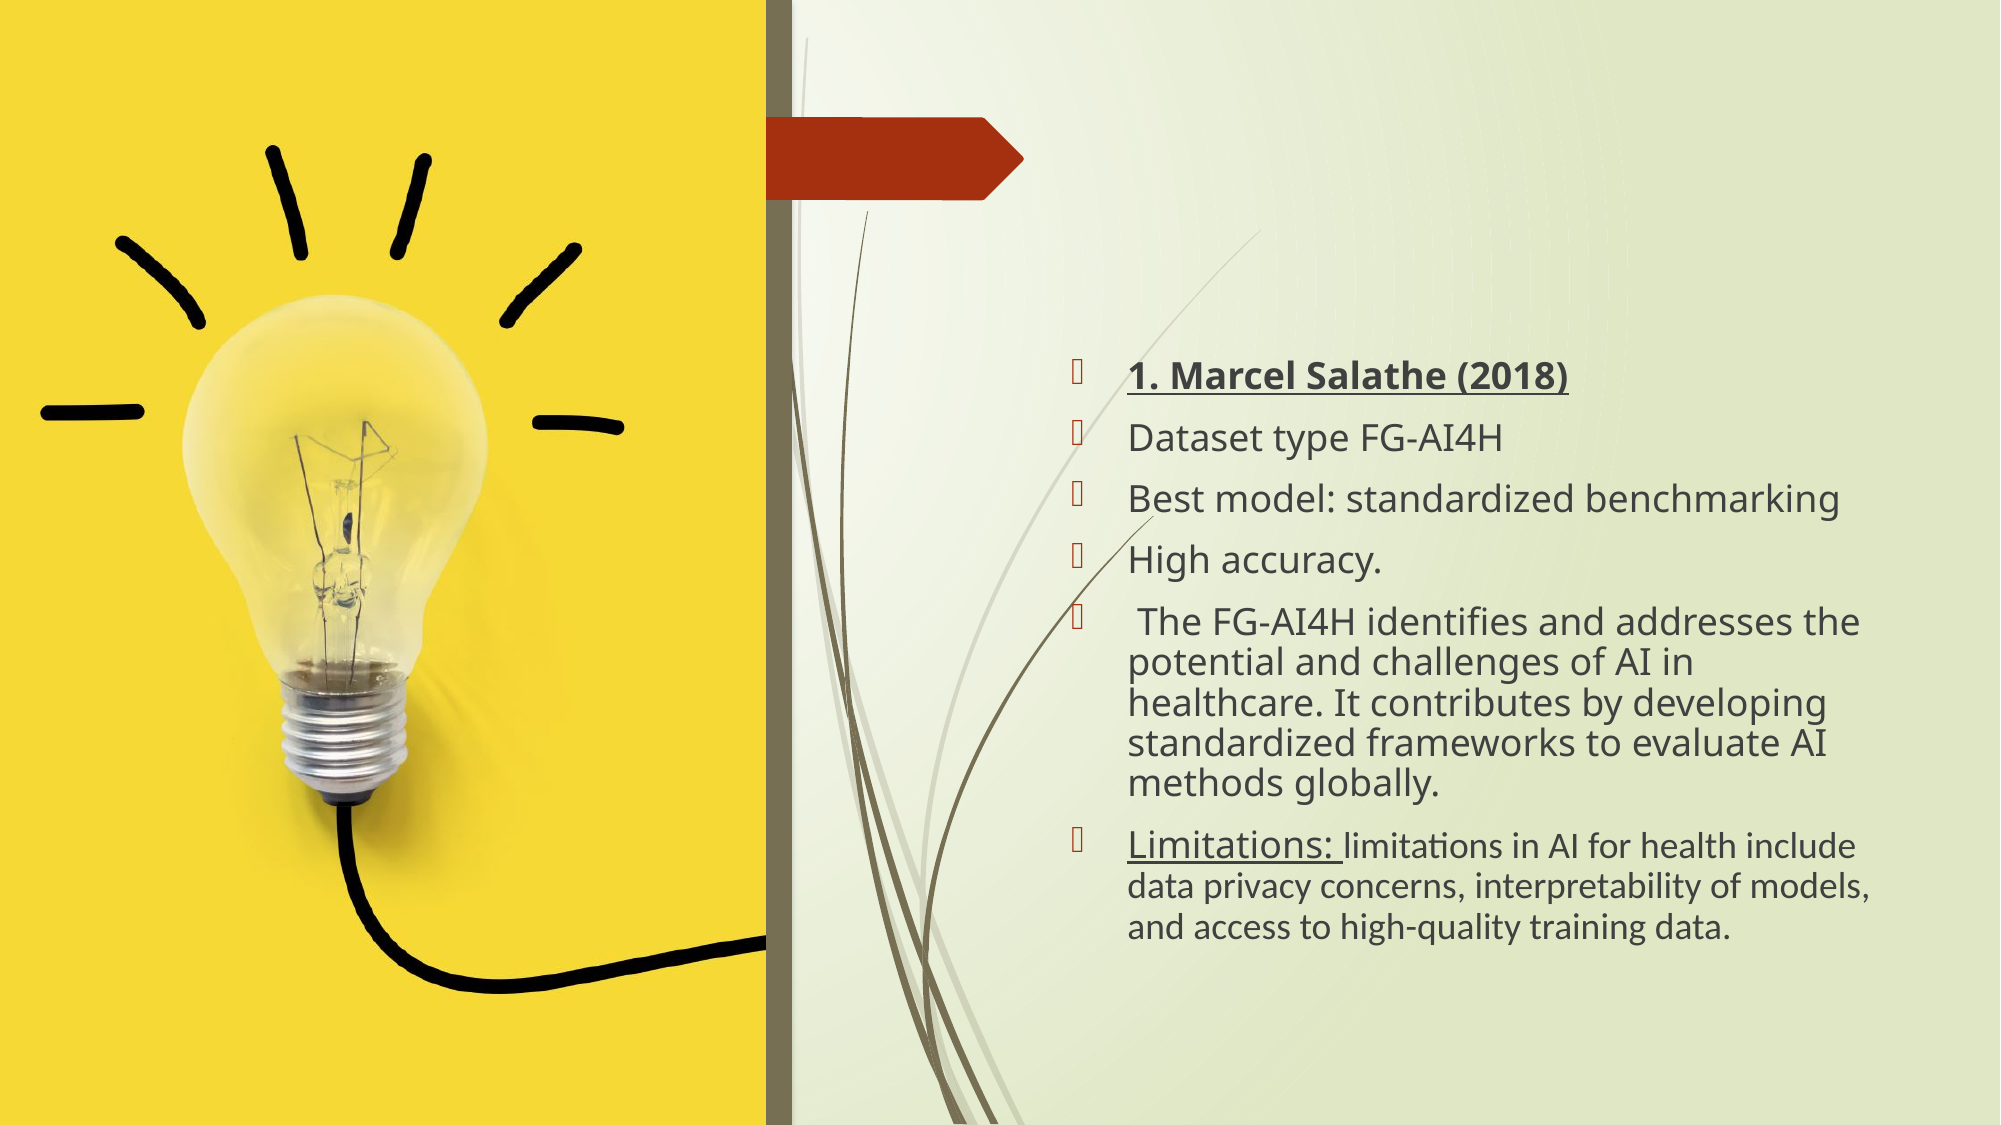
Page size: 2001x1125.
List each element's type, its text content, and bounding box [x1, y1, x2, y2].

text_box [767, 0, 1154, 1125]
picture [0, 0, 767, 1125]
list 1. Marcel Salathe (2018) Dataset type FG-AI4H Best model: standardized benchmarking High accuracy. The FG-AI4H identifies and addresses the potential and challenges of AI in healthcare. It contributes by developing standardized frameworks to evaluate AI methods globally. Limitations: limitations in AI for health include data privacy concerns, interpretability of models, and access to high-quality training data. [1265, 350, 1888, 970]
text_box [1158, 37, 1262, 1125]
